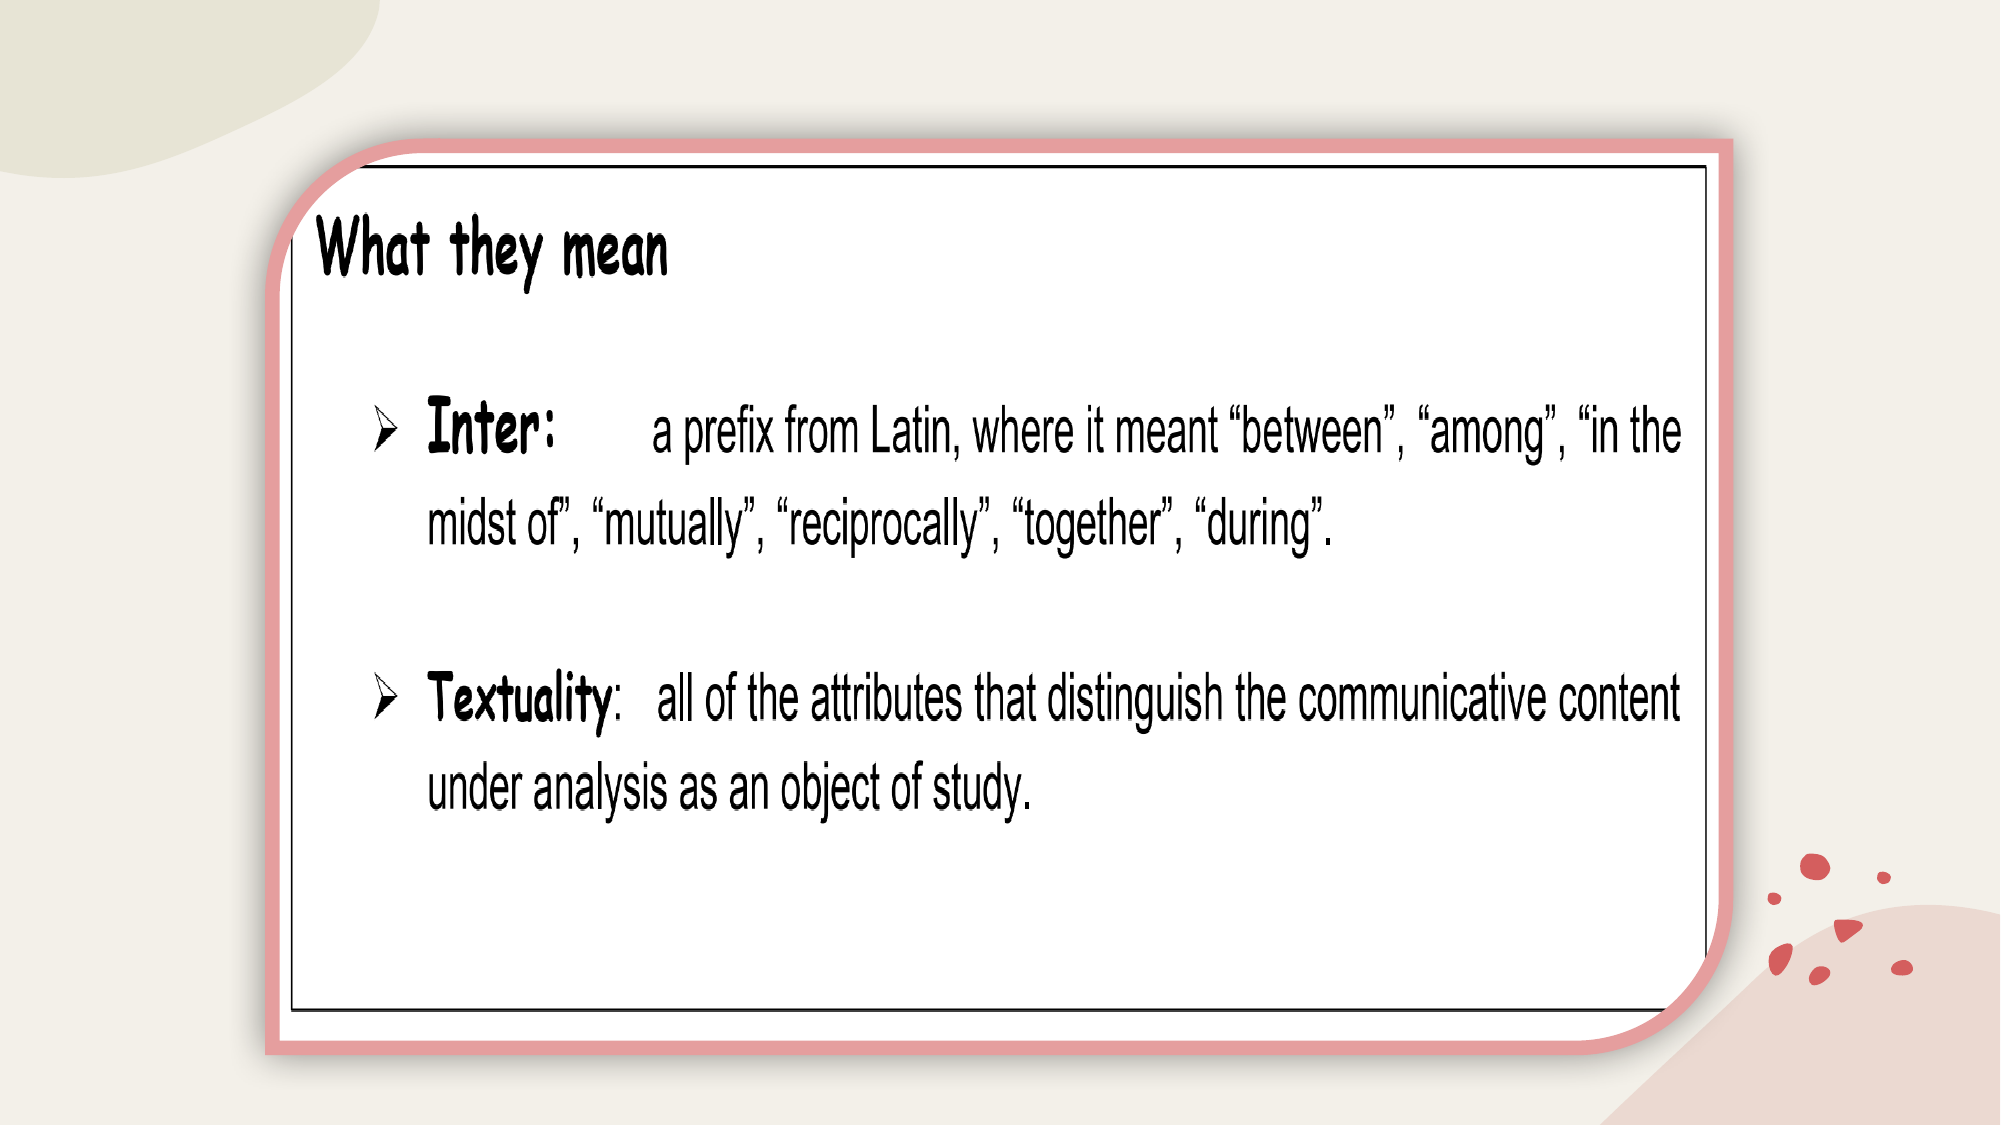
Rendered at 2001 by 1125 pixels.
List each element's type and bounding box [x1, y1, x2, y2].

list [272, 145, 1726, 1048]
